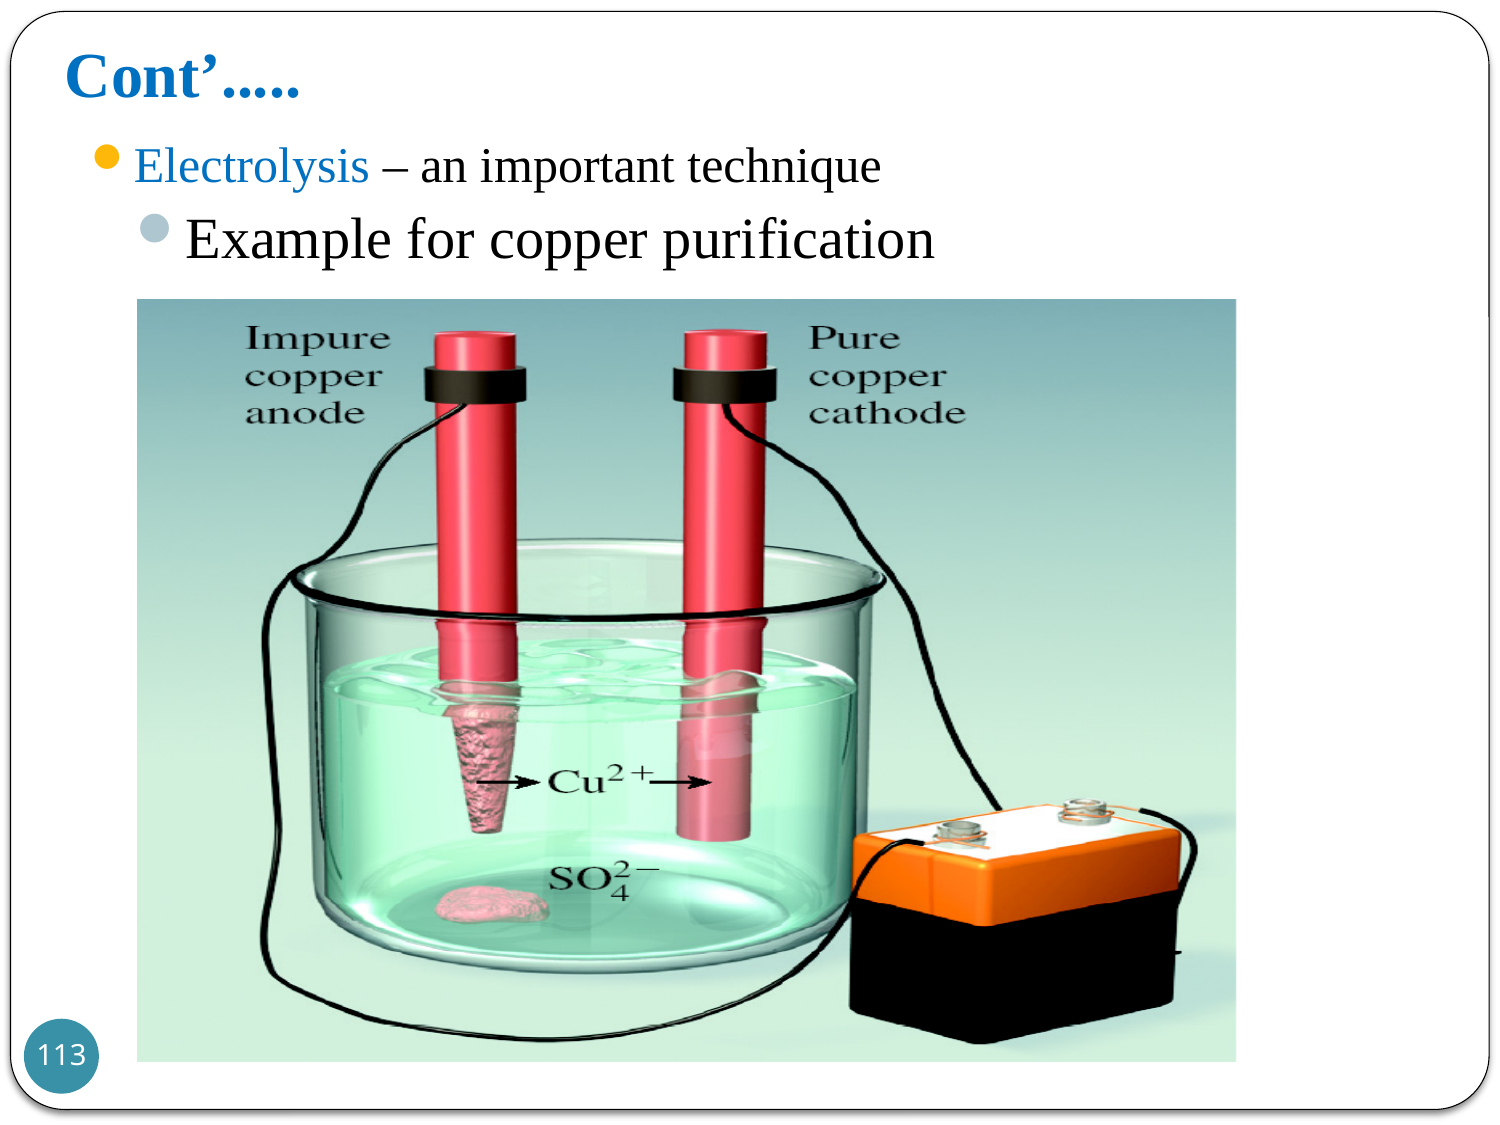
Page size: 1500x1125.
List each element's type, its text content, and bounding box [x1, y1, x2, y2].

title Cont’..... [50, 24, 1425, 125]
picture [137, 299, 1238, 1063]
list Electrolysis – an important technique Example for copper purification [23, 125, 1491, 1094]
